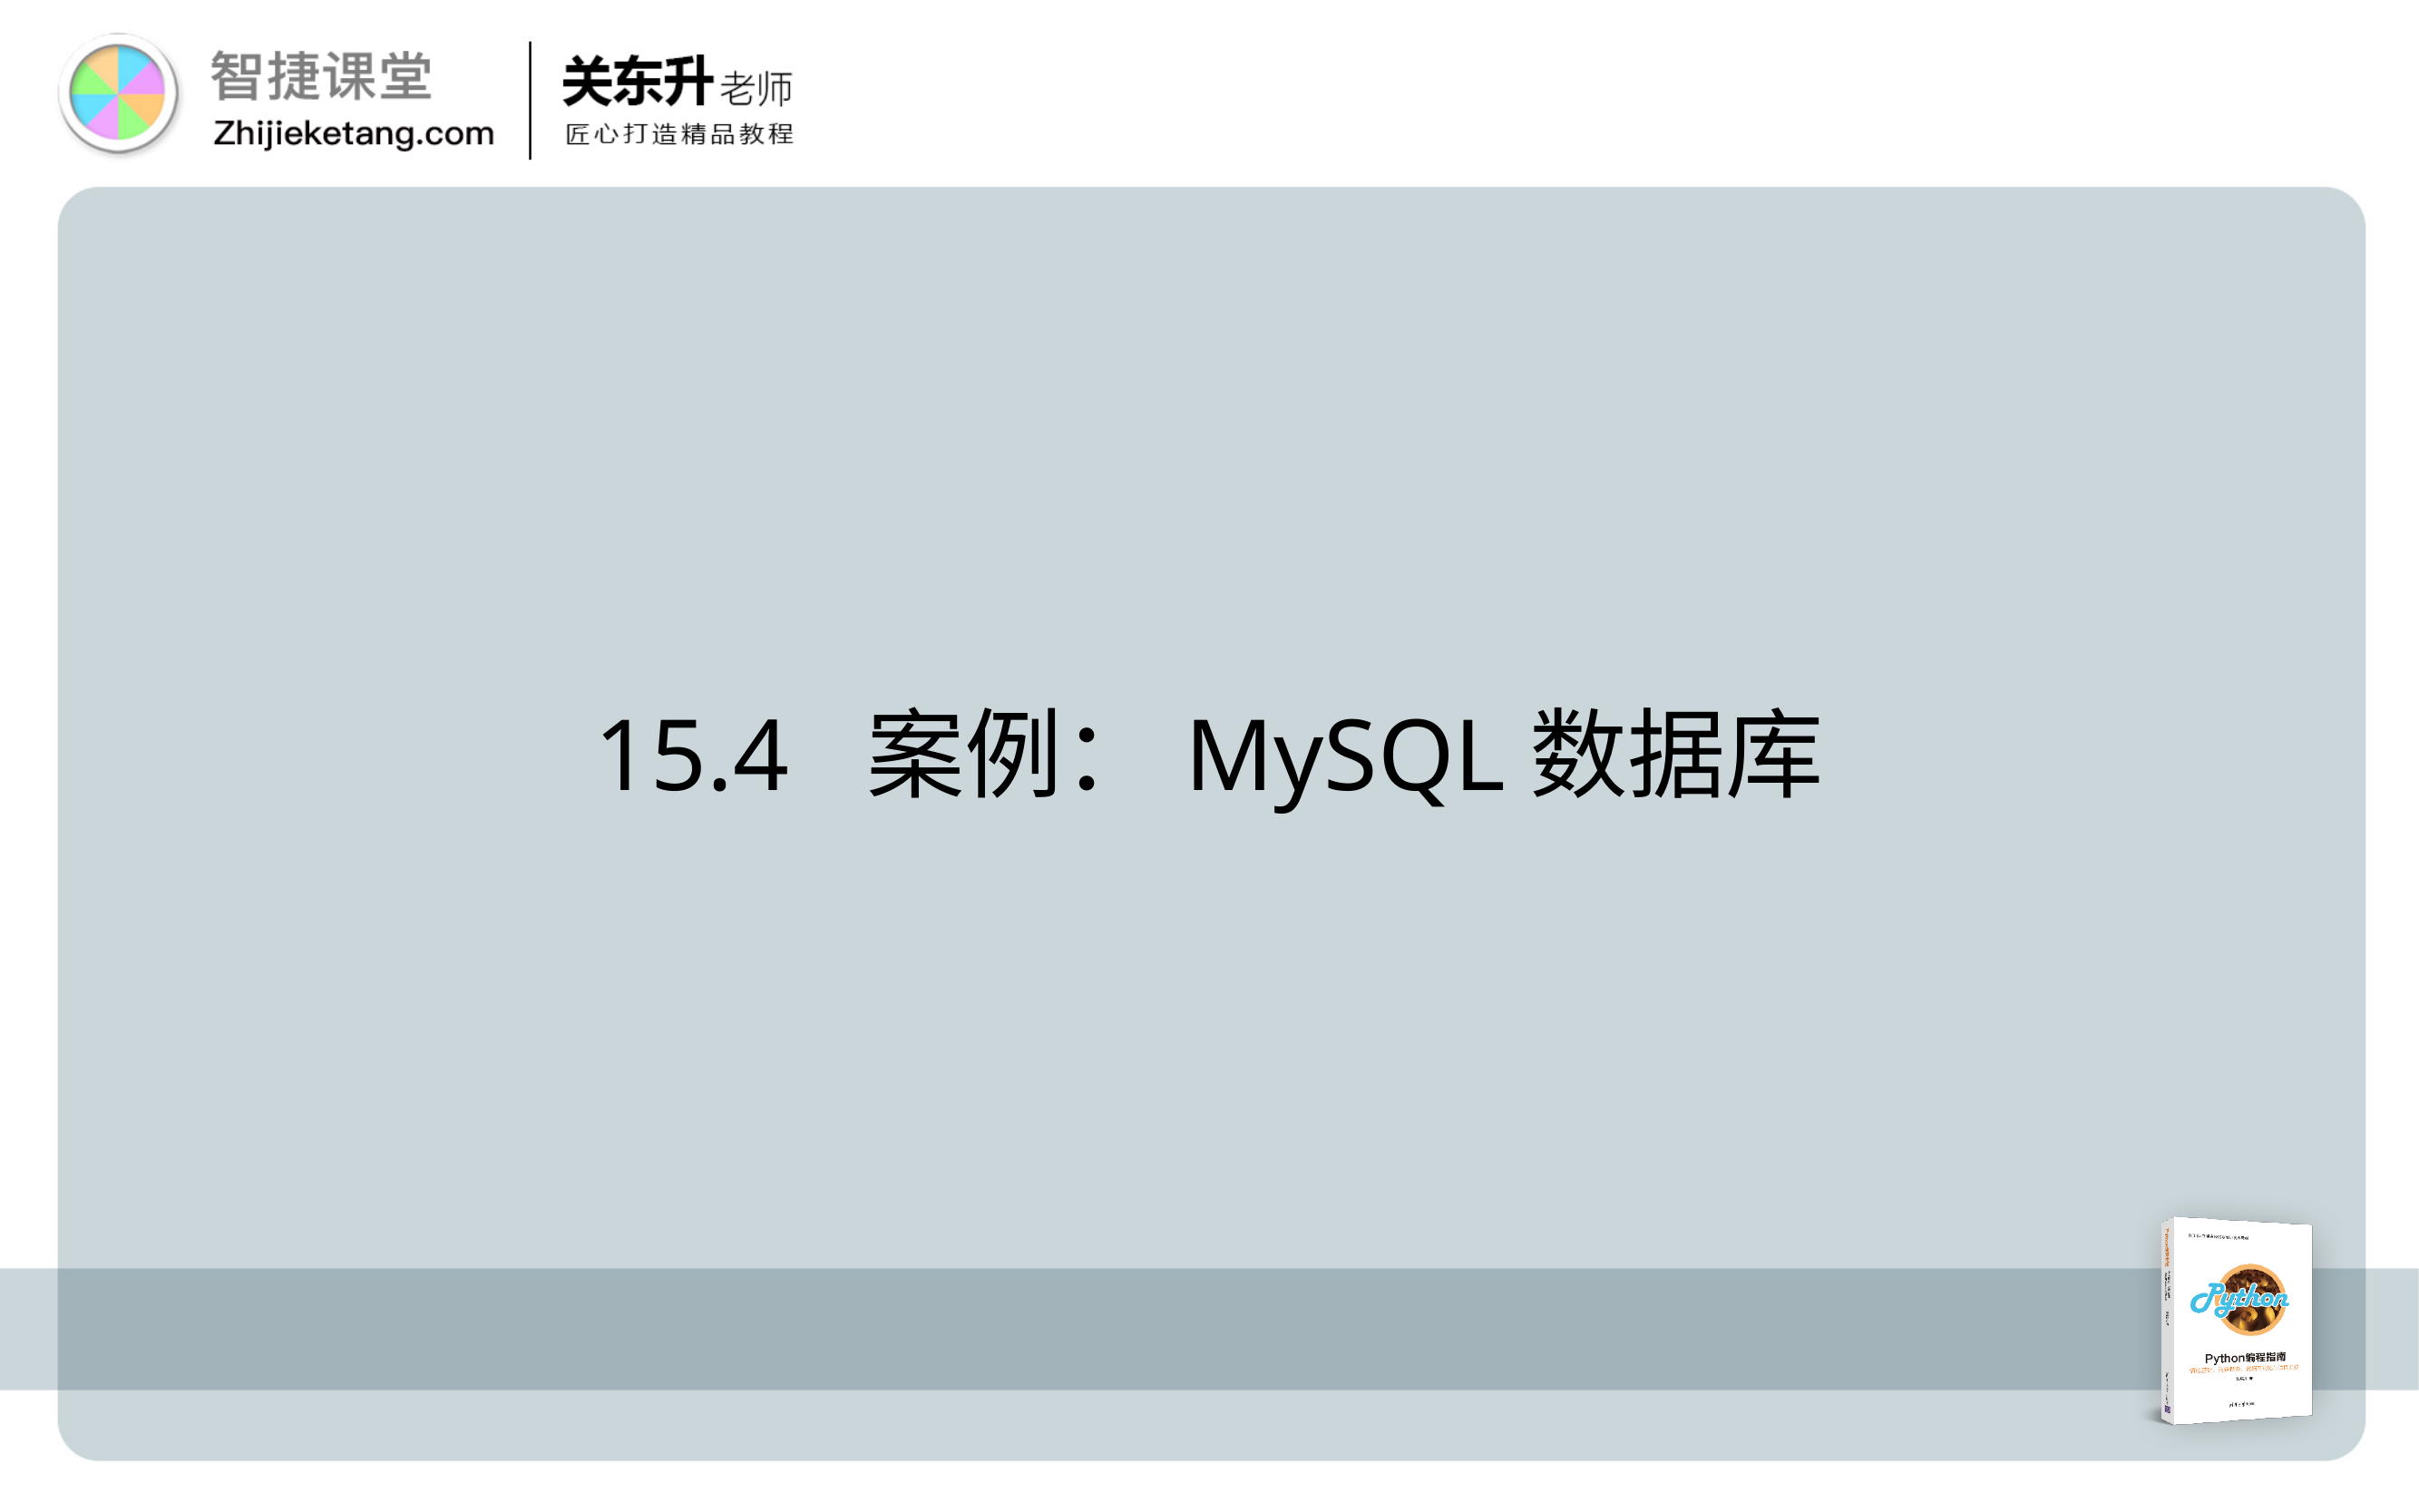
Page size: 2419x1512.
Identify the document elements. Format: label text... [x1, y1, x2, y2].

title 15.4 案例：MySQL数据库 [448, 494, 1971, 1008]
picture [0, 0, 2419, 1512]
